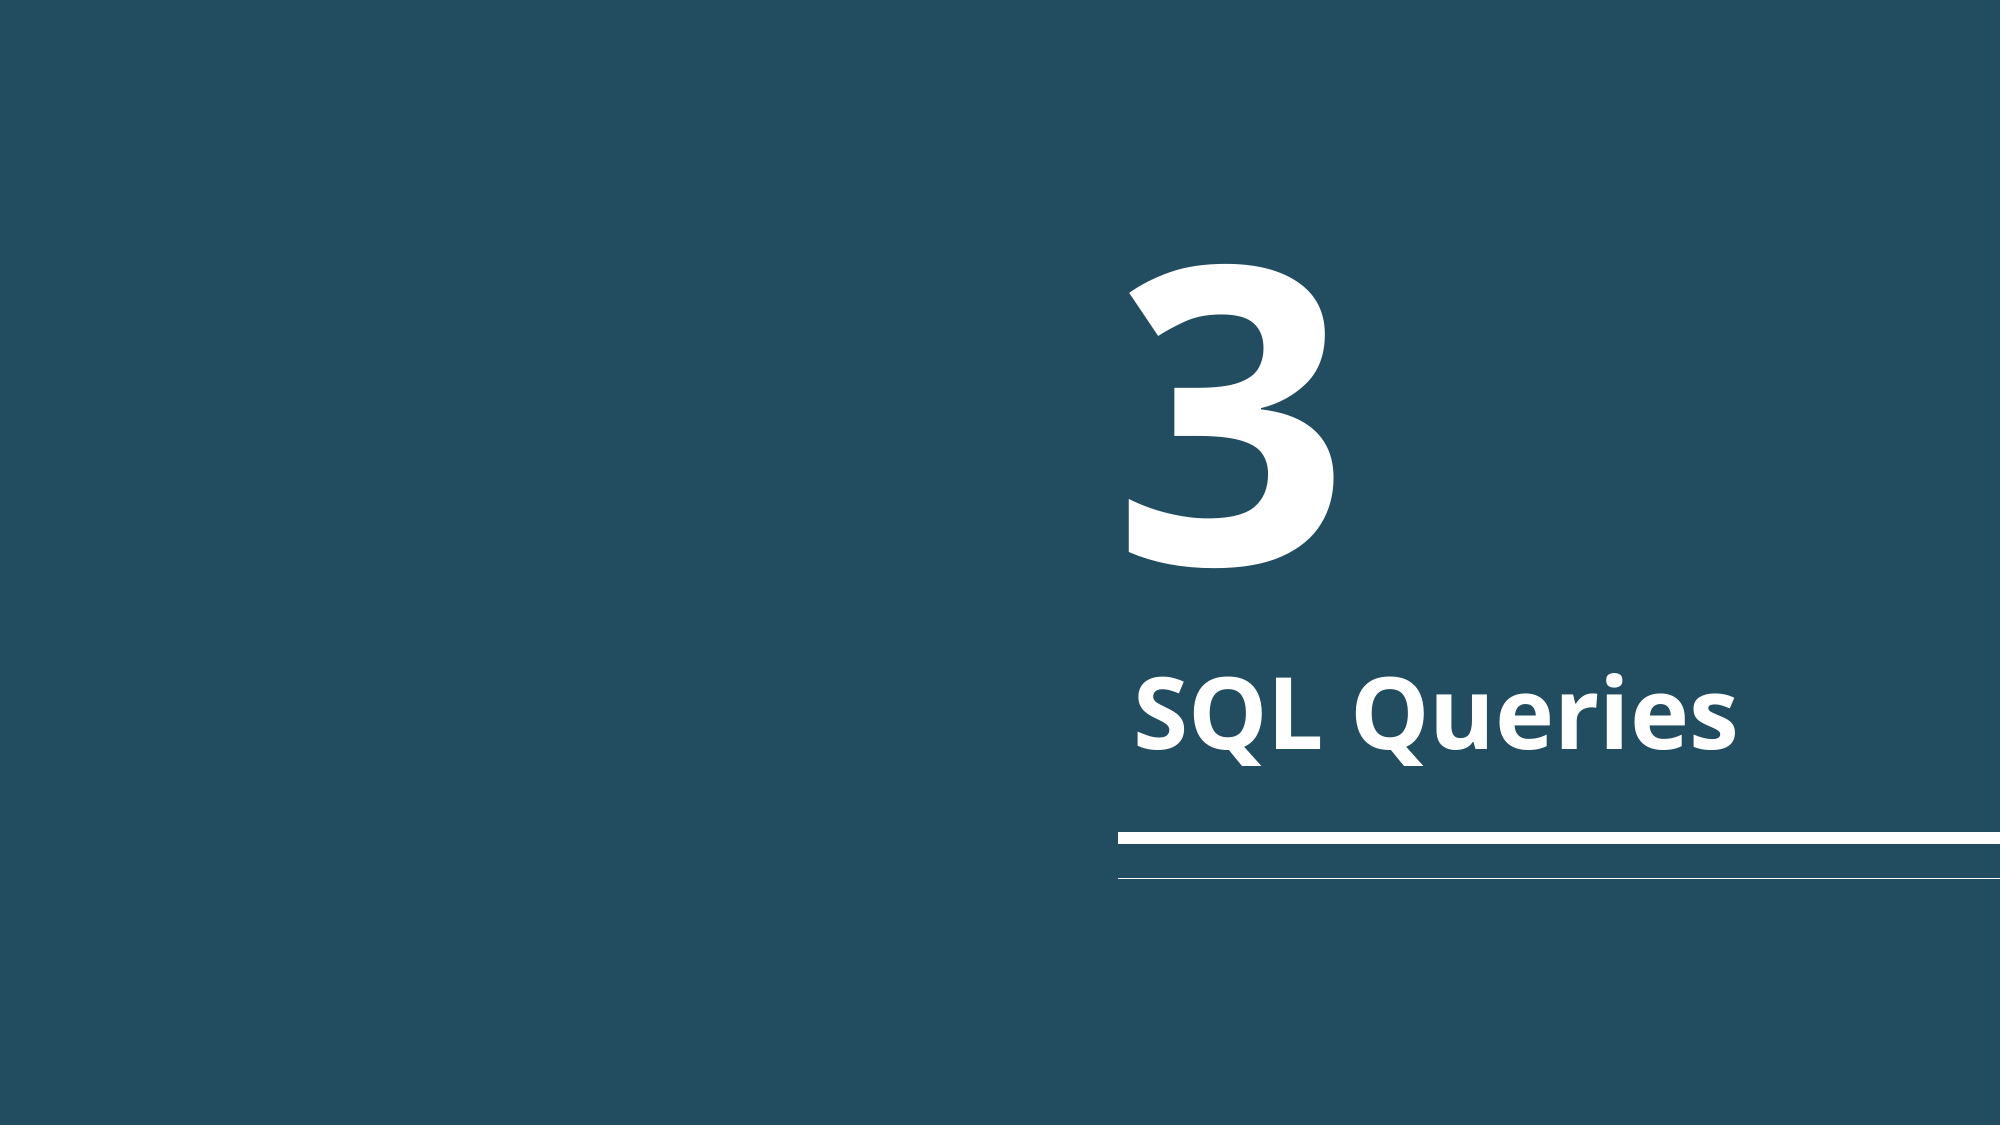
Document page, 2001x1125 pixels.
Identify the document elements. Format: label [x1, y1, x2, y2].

text_box [1118, 143, 2000, 879]
